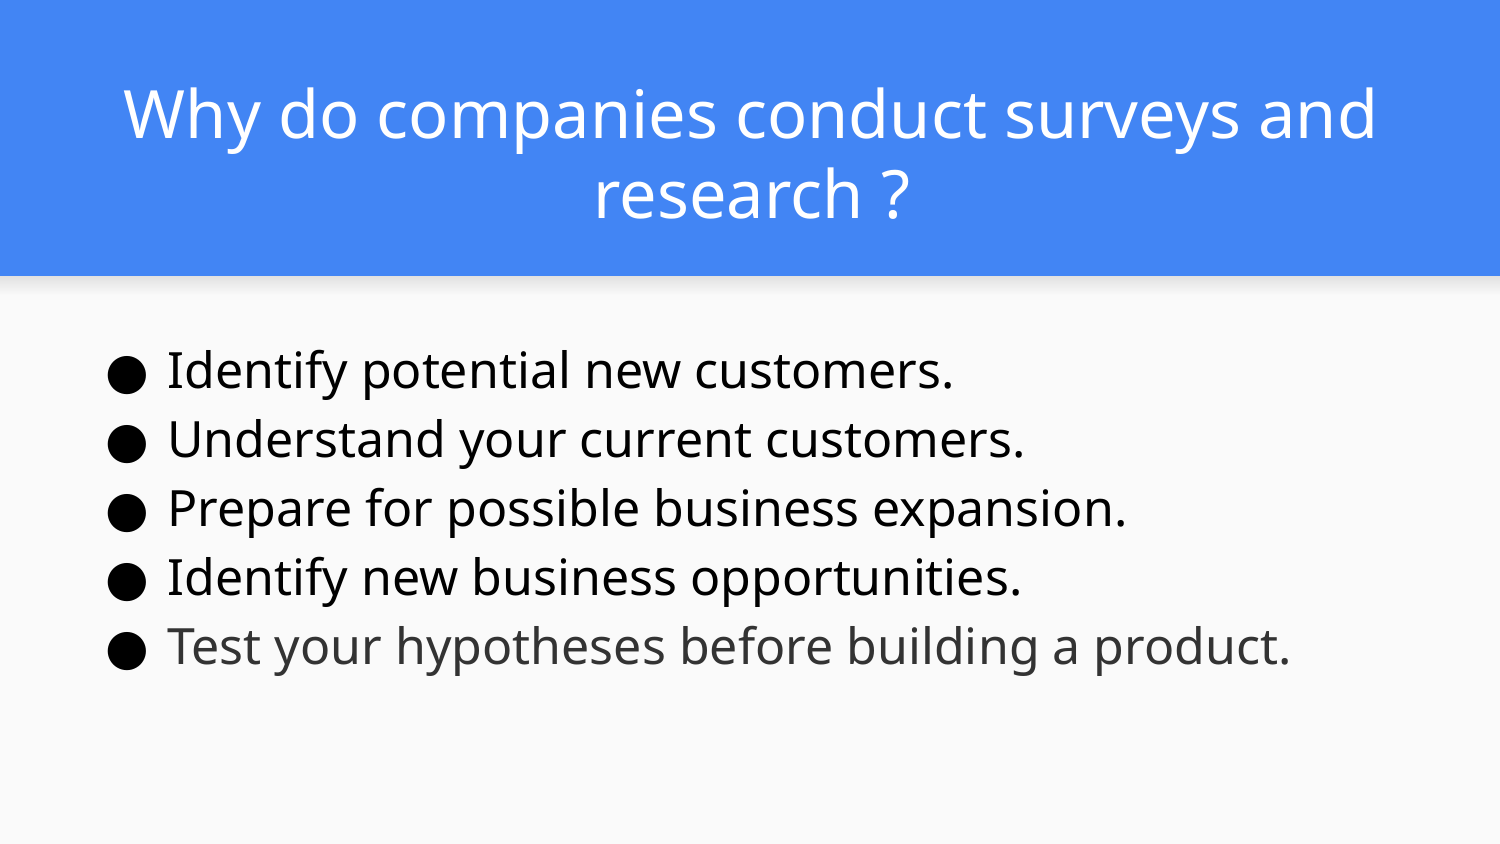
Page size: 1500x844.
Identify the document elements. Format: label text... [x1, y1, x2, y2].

title Why do companies conduct surveys and research ? [77, 121, 1427, 248]
list Identify potential new customers. Understand your current customers. Prepare for possible business expansion. Identify new business opportunities. Test your hypotheses before building a product. [77, 314, 1427, 760]
